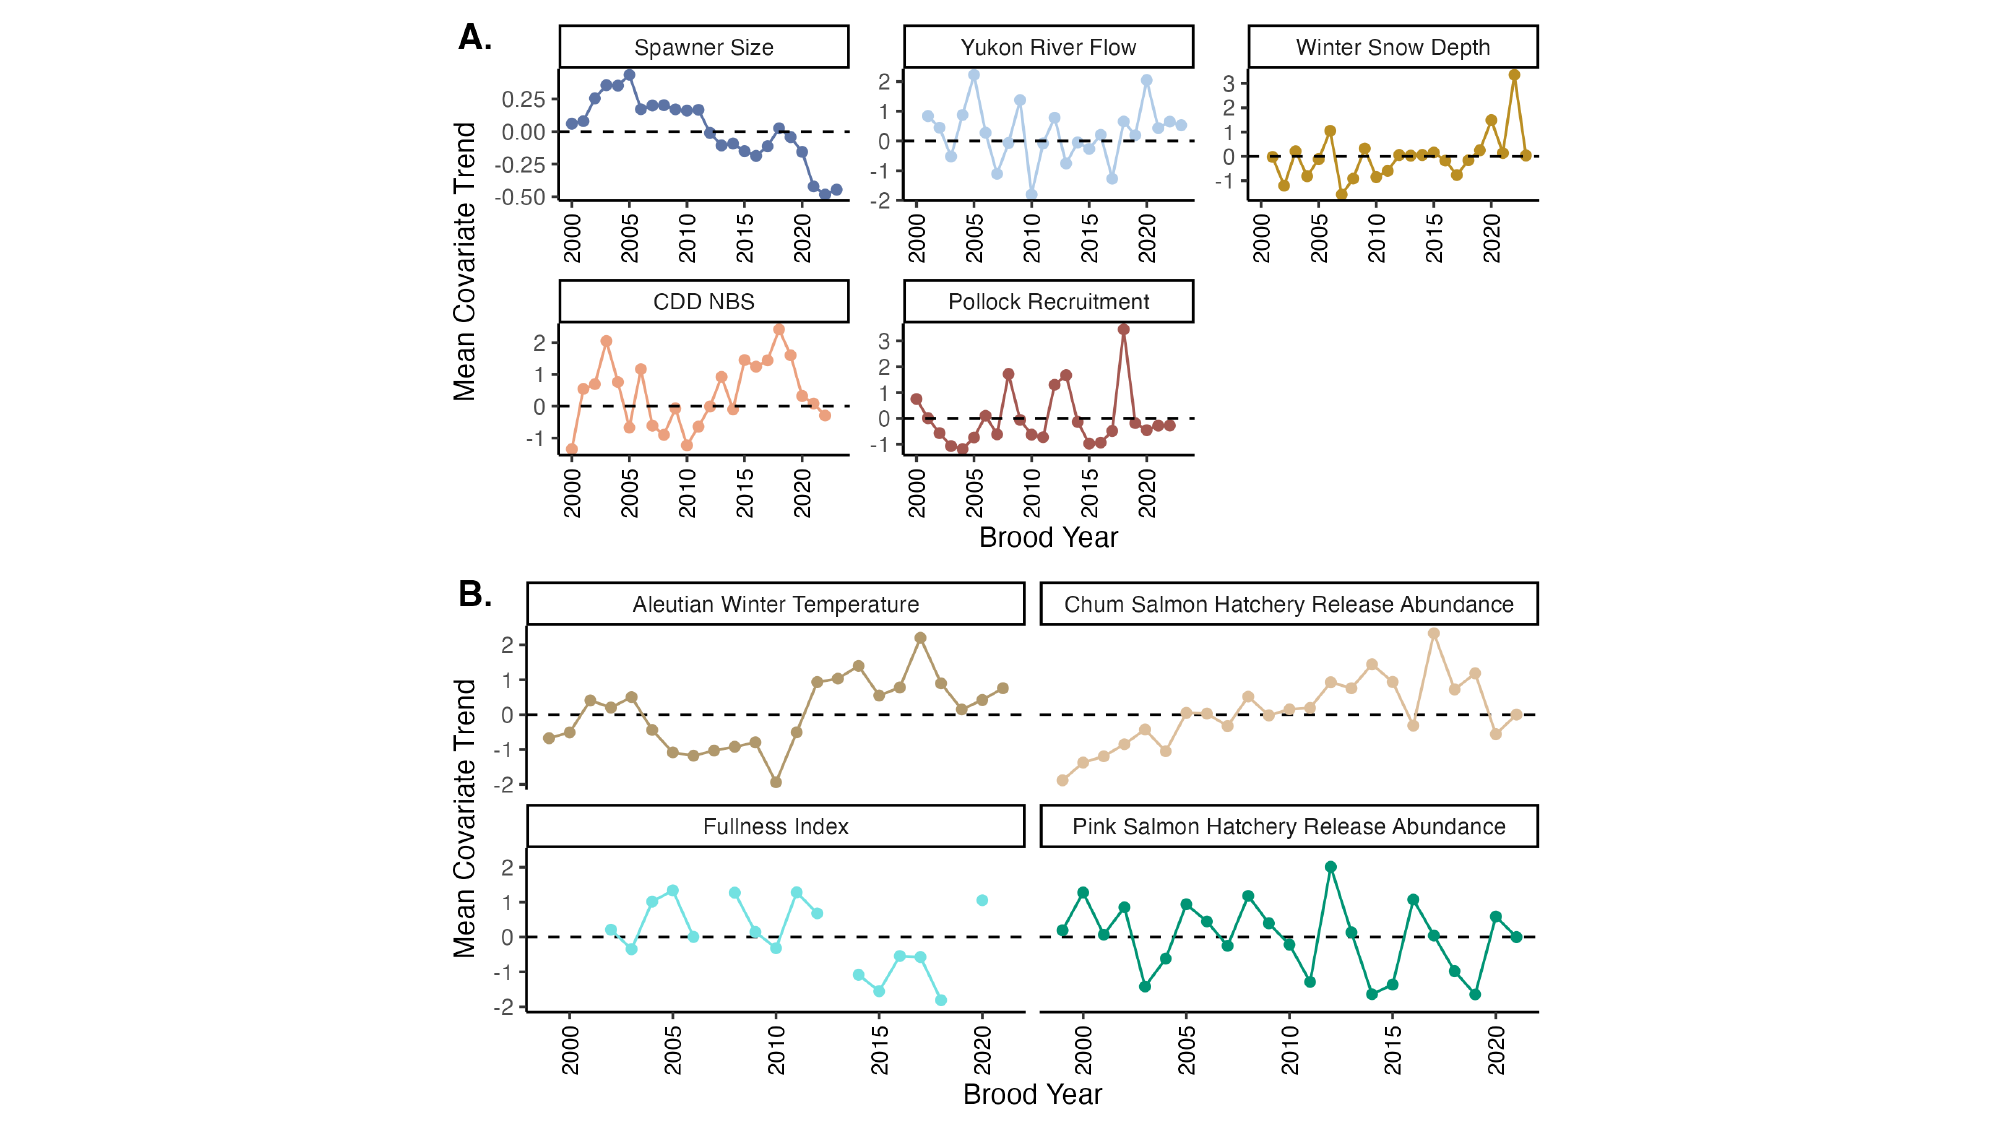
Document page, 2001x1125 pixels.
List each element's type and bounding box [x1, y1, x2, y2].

picture [438, 9, 1553, 1124]
